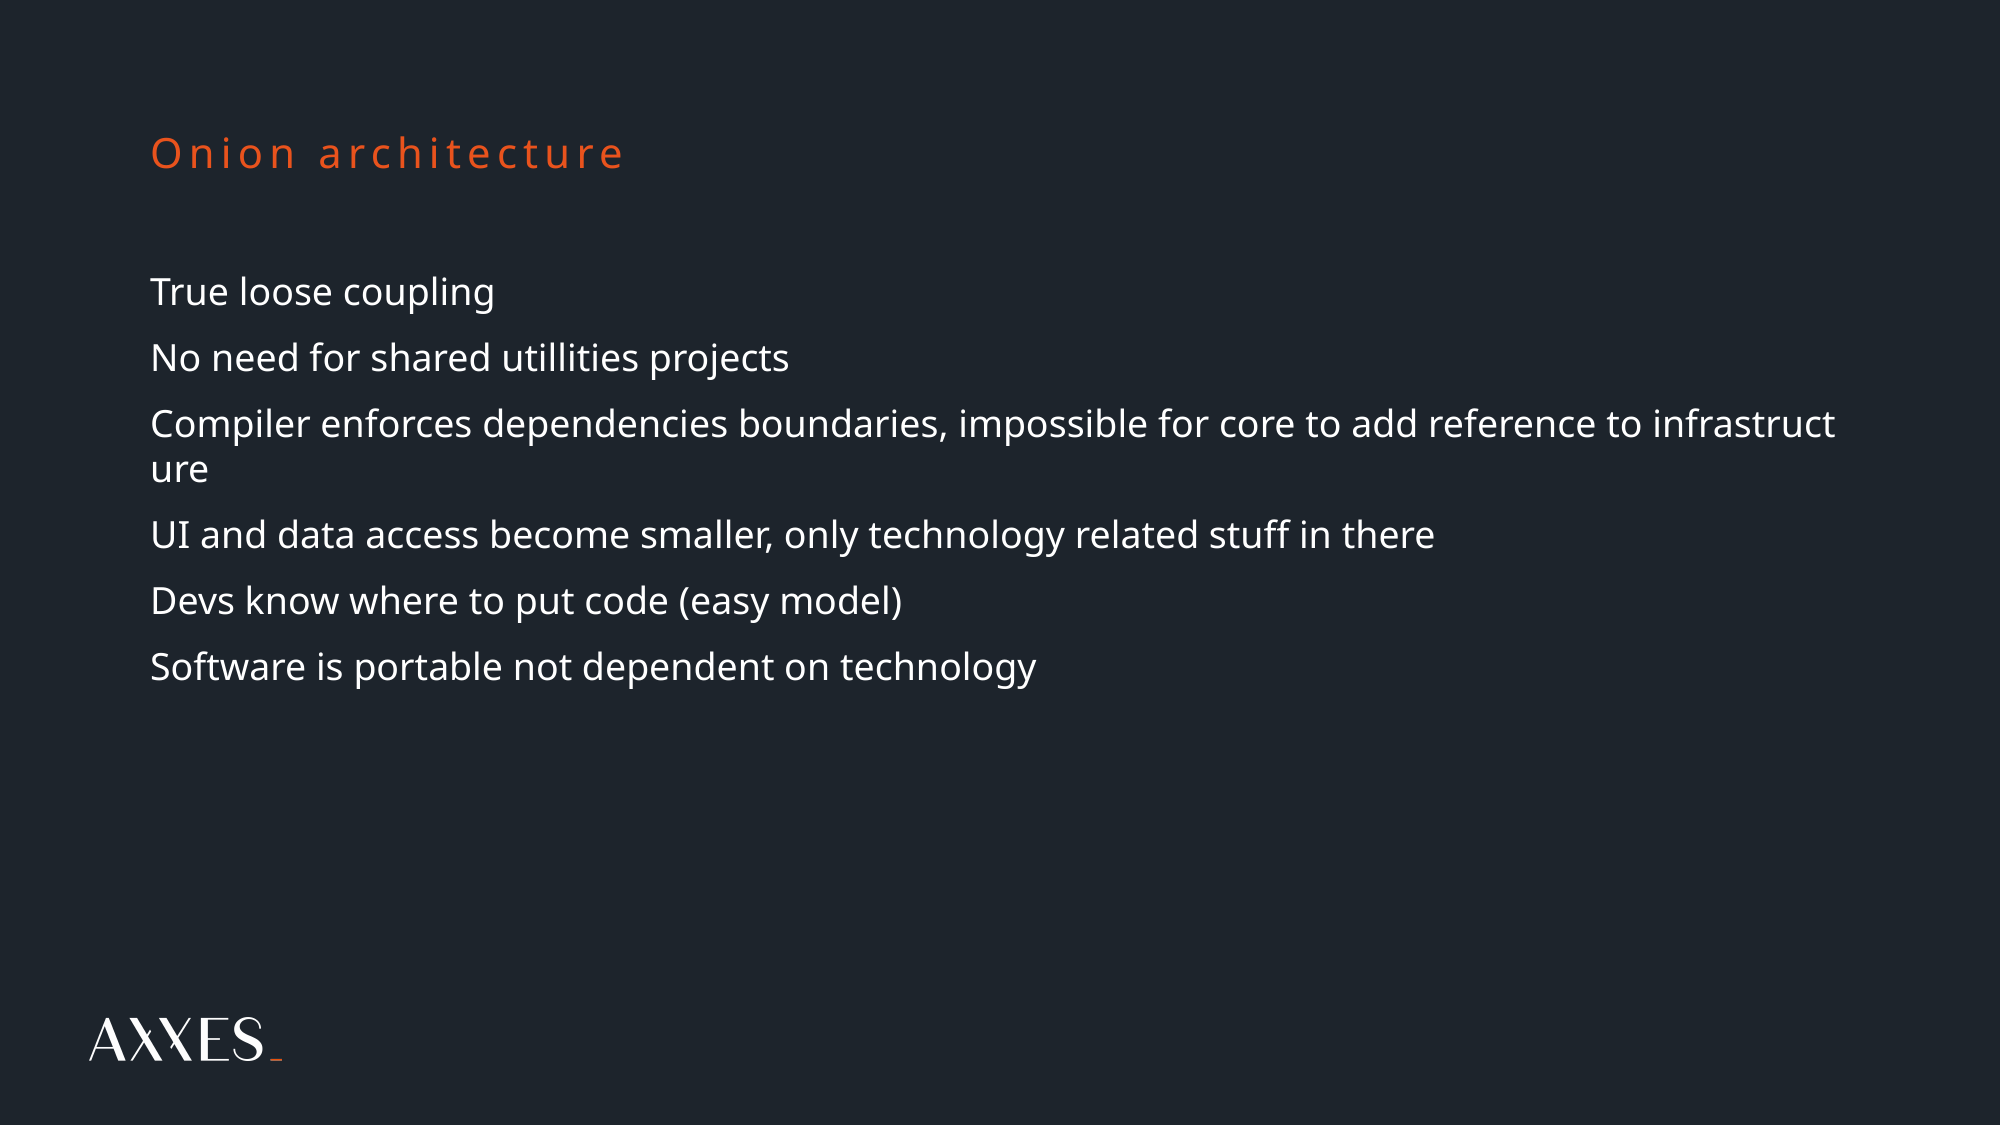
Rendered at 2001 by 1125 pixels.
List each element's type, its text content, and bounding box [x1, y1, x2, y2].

title Onion architecture [135, 113, 1210, 186]
list True loose coupling​ No need for shared utillities projects​ Compiler enforces dependencies boundaries, impossible for core to add reference to infrastructure​ UI and data access become smaller, only technology related stuff in there​ Devs know where to put code (easy model)​ Software is portable not dependent on technology​ [135, 260, 1858, 905]
picture [89, 1017, 282, 1061]
